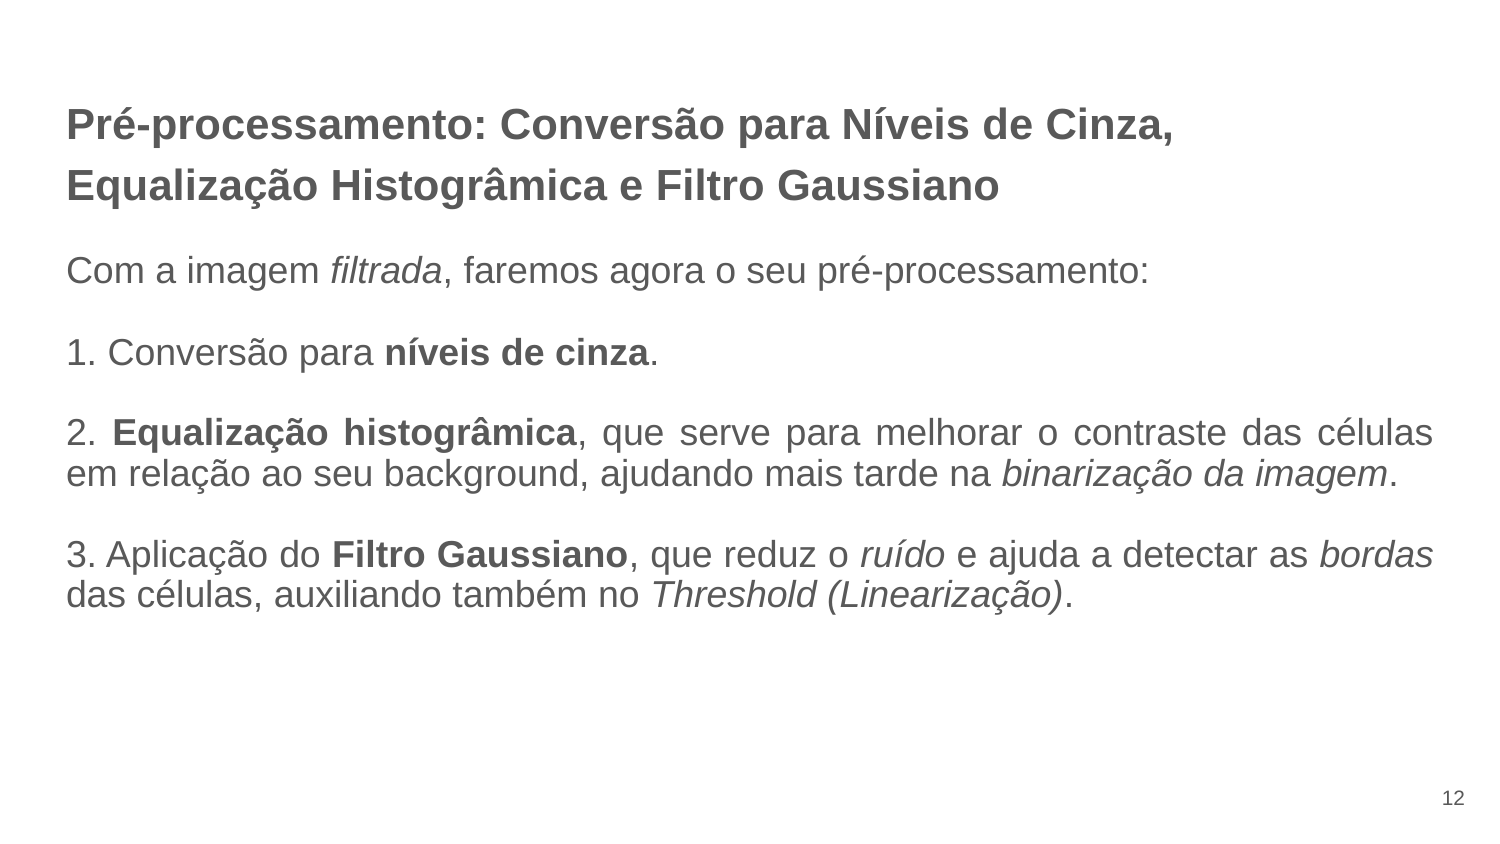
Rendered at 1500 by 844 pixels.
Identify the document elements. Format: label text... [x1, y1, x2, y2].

list Com a imagem filtrada, faremos agora o seu pré-processamento: 1. Conversão para níveis de cinza. 2. Equalização histogrâmica, que serve para melhorar o contraste das células em relação ao seu background, ajudando mais tarde na binarização da imagem. 3. Aplicação do Filtro Gaussiano, que reduz o ruído e ajuda a detectar as bordas das células, auxiliando também no Threshold (Linearização). [51, 236, 1449, 813]
title Pré-processamento: Conversão para Níveis de Cinza, Equalização Histogrâmica e Filtro Gaussiano [51, 72, 1449, 225]
slide_number ‹#› [1389, 764, 1480, 830]
